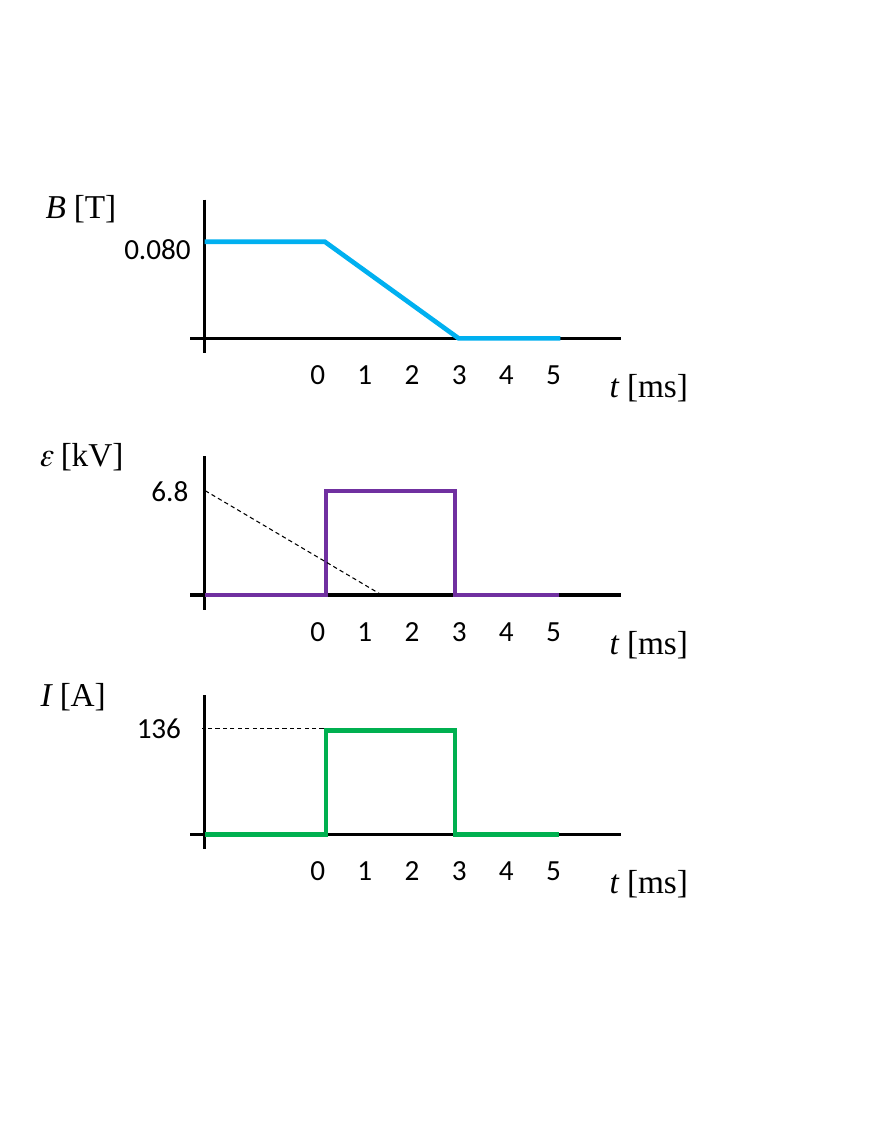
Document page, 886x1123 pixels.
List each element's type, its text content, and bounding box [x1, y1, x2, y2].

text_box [190, 456, 622, 610]
text_box 0 1 2 3 4 5 [295, 610, 577, 655]
text_box 0 1 2 3 4 5 [295, 354, 577, 398]
text_box I [A] [25, 665, 121, 721]
text_box  [kV] [23, 425, 139, 481]
text_box 0 1 2 3 4 5 [295, 850, 577, 894]
text_box 0.080 [109, 223, 190, 273]
text_box 6.8 [136, 464, 190, 515]
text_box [190, 199, 622, 354]
text_box t [ms] [594, 613, 703, 669]
text_box 136 [122, 701, 190, 752]
text_box t [ms] [594, 852, 703, 908]
text_box t [ms] [594, 356, 703, 412]
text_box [190, 695, 622, 850]
text_box B [T] [30, 177, 132, 233]
